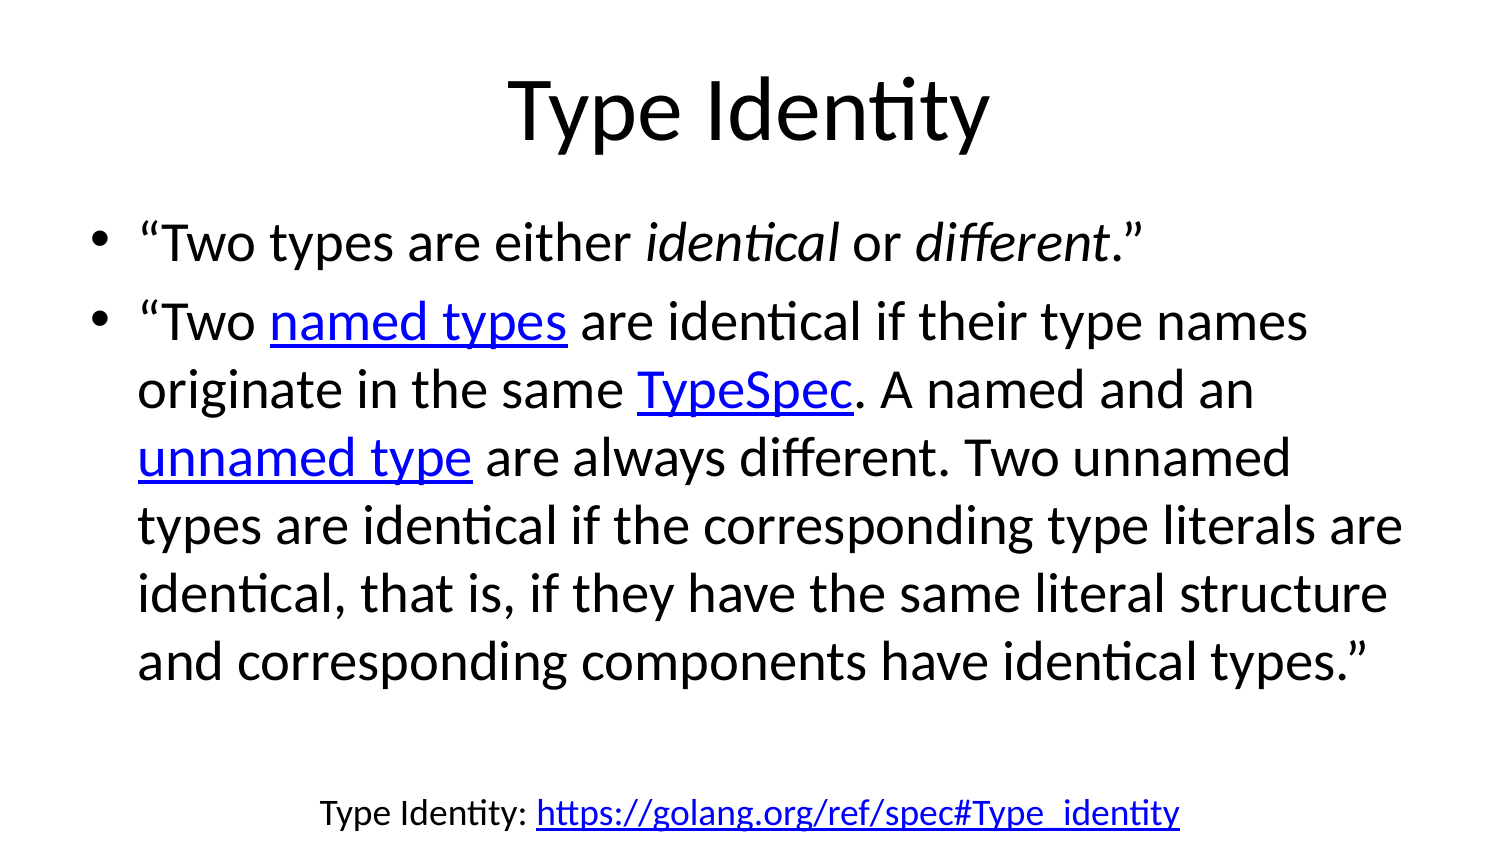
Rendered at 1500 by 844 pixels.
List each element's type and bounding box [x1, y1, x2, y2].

title [75, 33, 1425, 175]
text_box [304, 781, 1195, 841]
list [75, 196, 1425, 754]
